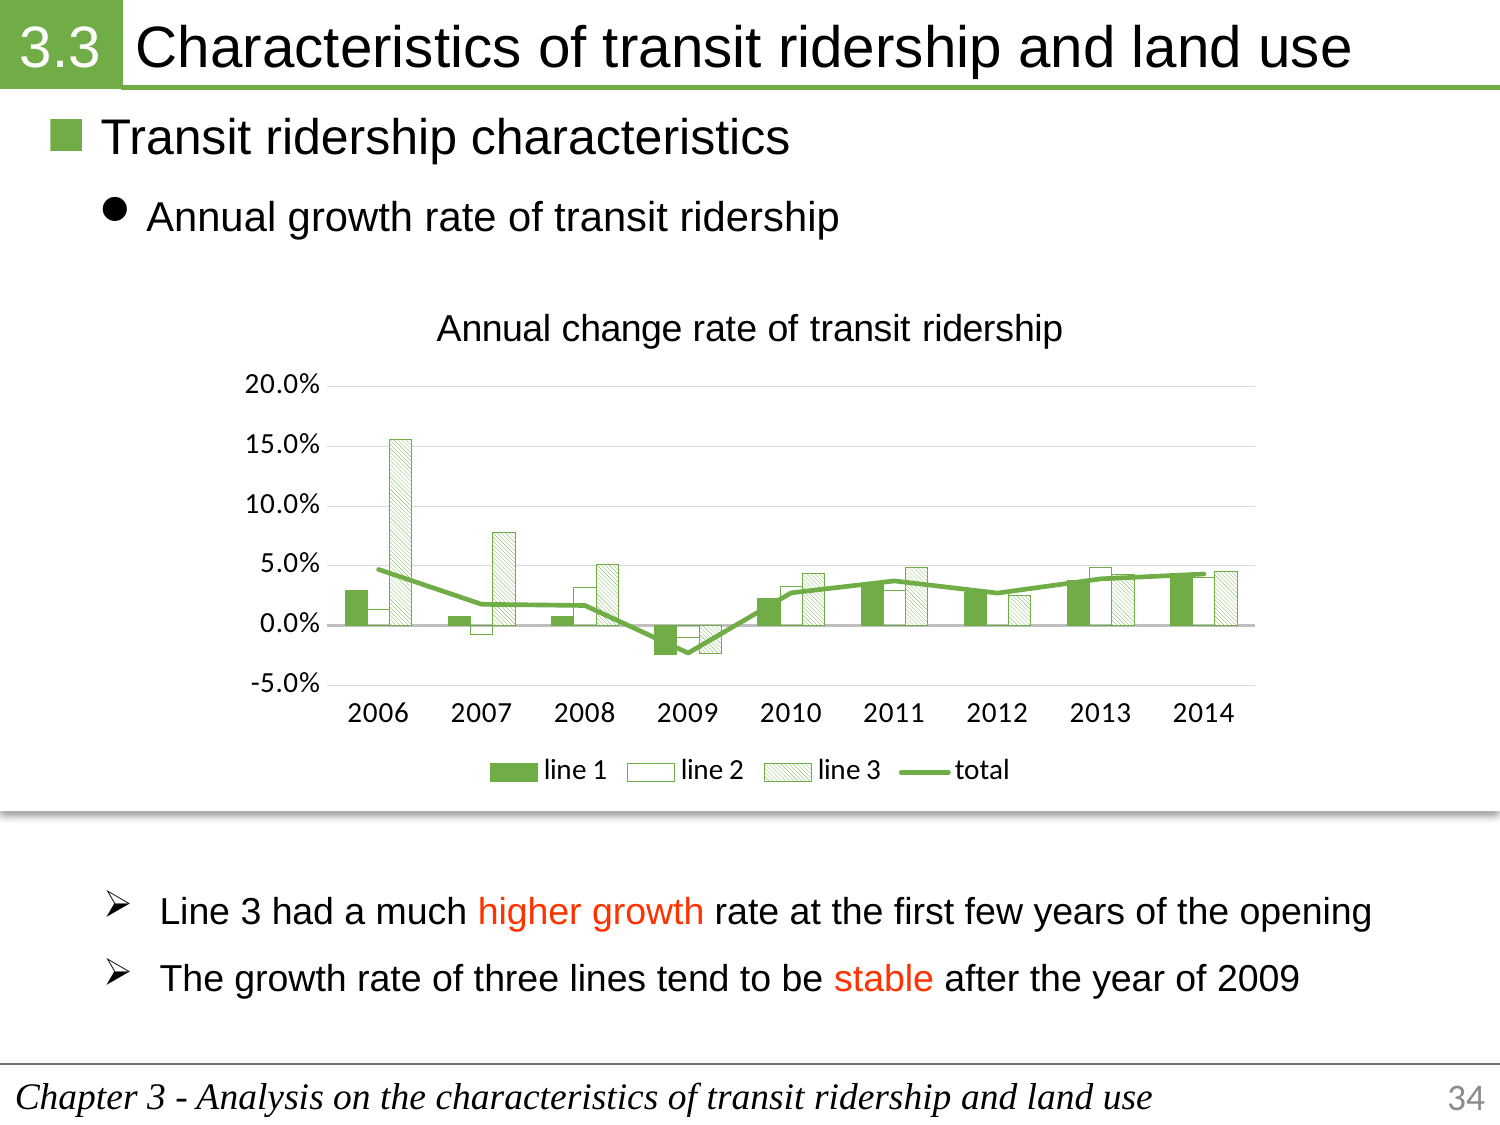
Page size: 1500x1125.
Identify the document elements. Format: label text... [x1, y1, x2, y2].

text_box [0, 87, 1500, 812]
text_box Annual growth rate of transit ridership [84, 182, 856, 247]
slide_number 34 [1162, 1065, 1500, 1125]
text_box Line 3 had a much higher growth rate at the first few years of the opening The growth rate of three lines tend to be stable after the year of 2009 [88, 856, 1412, 1007]
text_box Characteristics of transit ridership and land use [121, 1, 1500, 85]
text_box 3.3 [0, 0, 121, 87]
chart [223, 277, 1277, 794]
text_box Chapter 3 - Analysis on the characteristics of transit ridership and land use [0, 1065, 1162, 1125]
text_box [50, 96, 810, 173]
